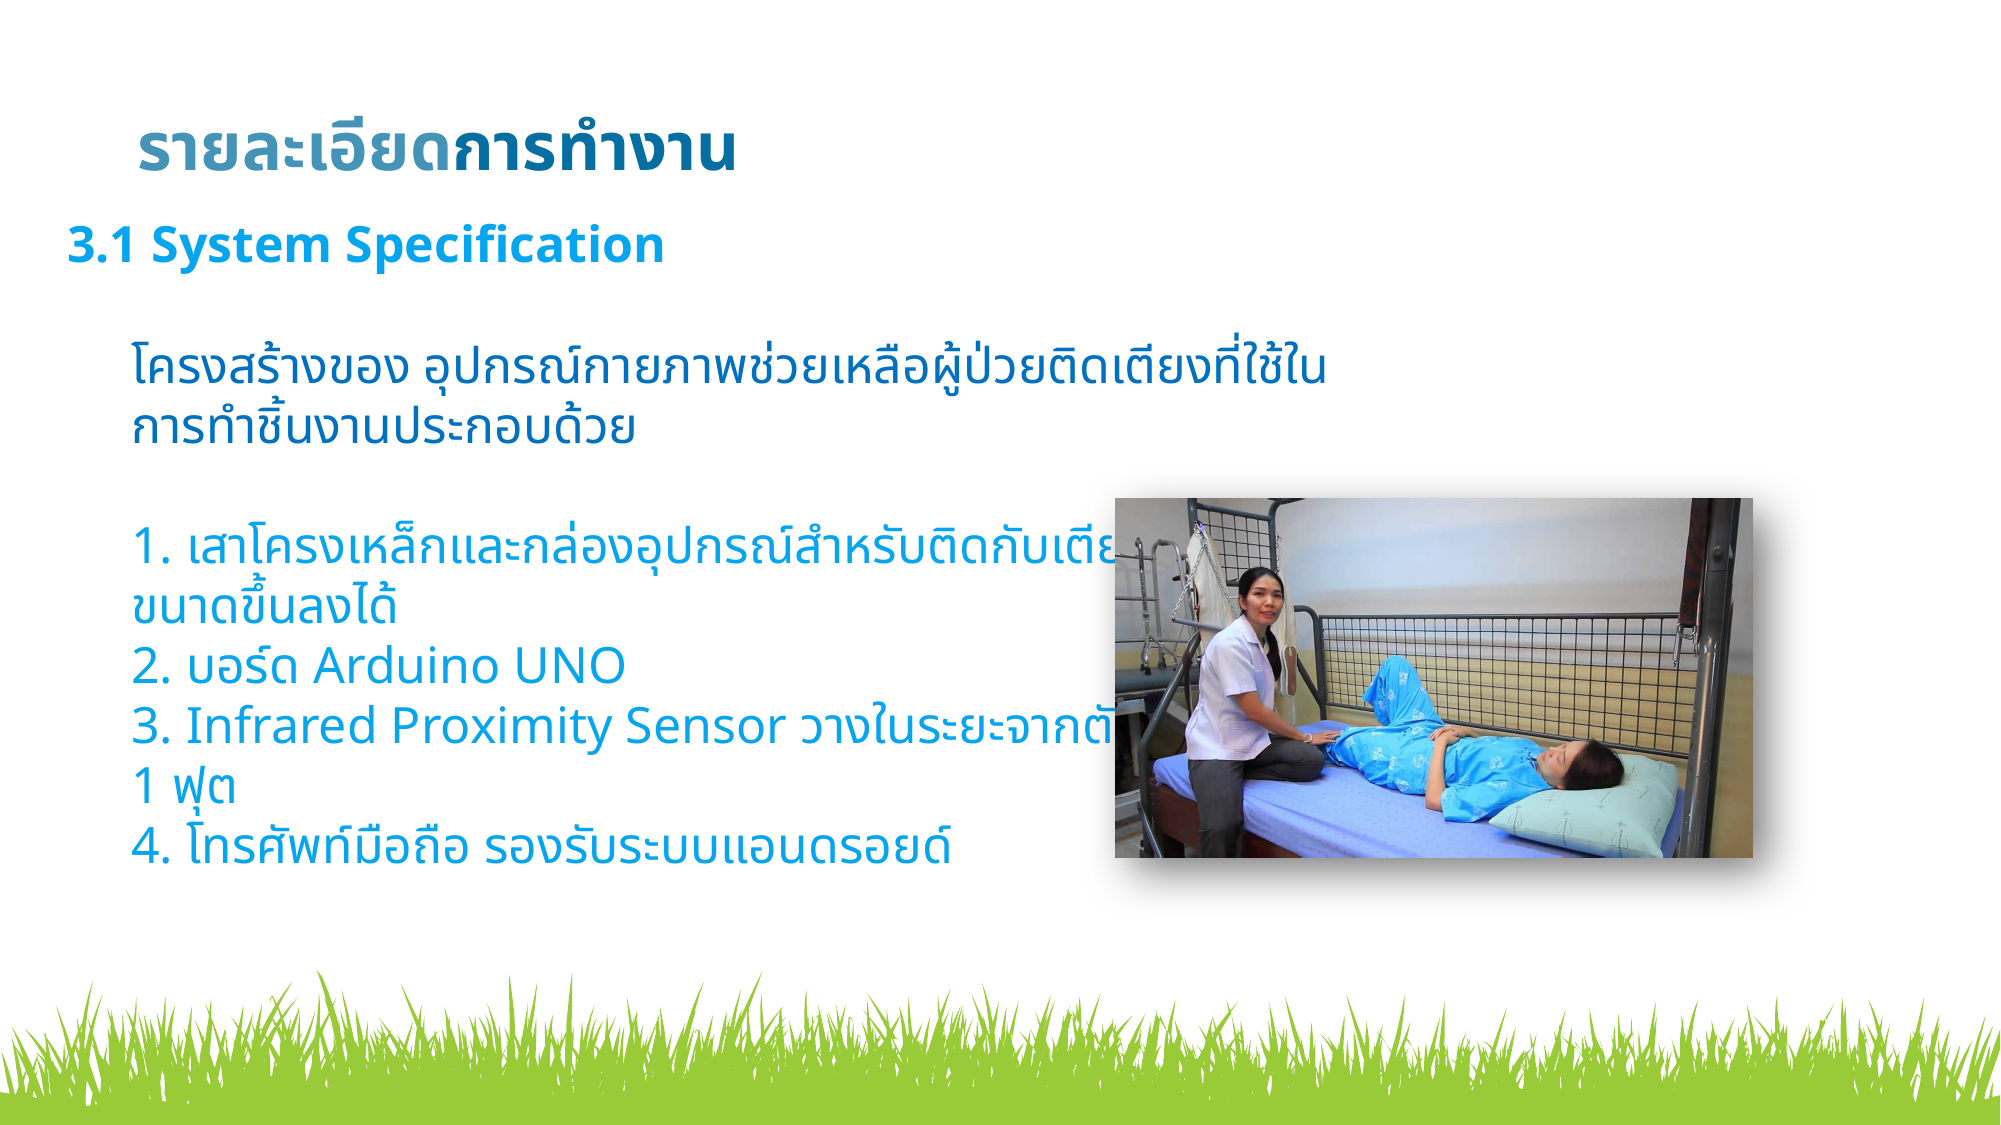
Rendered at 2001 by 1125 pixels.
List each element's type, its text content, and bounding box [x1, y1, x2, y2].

picture [1115, 498, 1753, 858]
text_box โครงสร้างของ อุปกรณ์กายภาพช่วยเหลือผู้ป่วยติดเตียงที่ใช้ในการทำชิ้นงานประกอบด้วย 1. เสาโครงเหล็กและกล่องอุปกรณ์สำหรับติดกับเตียง ปรับขนาดขึ้นลงได้ 2. บอร์ด Arduino UNO 3. Infrared Proximity Sensor วางในระยะจากตัวอุปกรณ์ 1 ฟุต 4. โทรศัพท์มือถือ รองรับระบบแอนดรอยด์ [116, 325, 1349, 941]
text_box 3.1 System Specification [0, 204, 682, 280]
text_box รายละเอียดการทำงาน [116, 64, 1040, 205]
